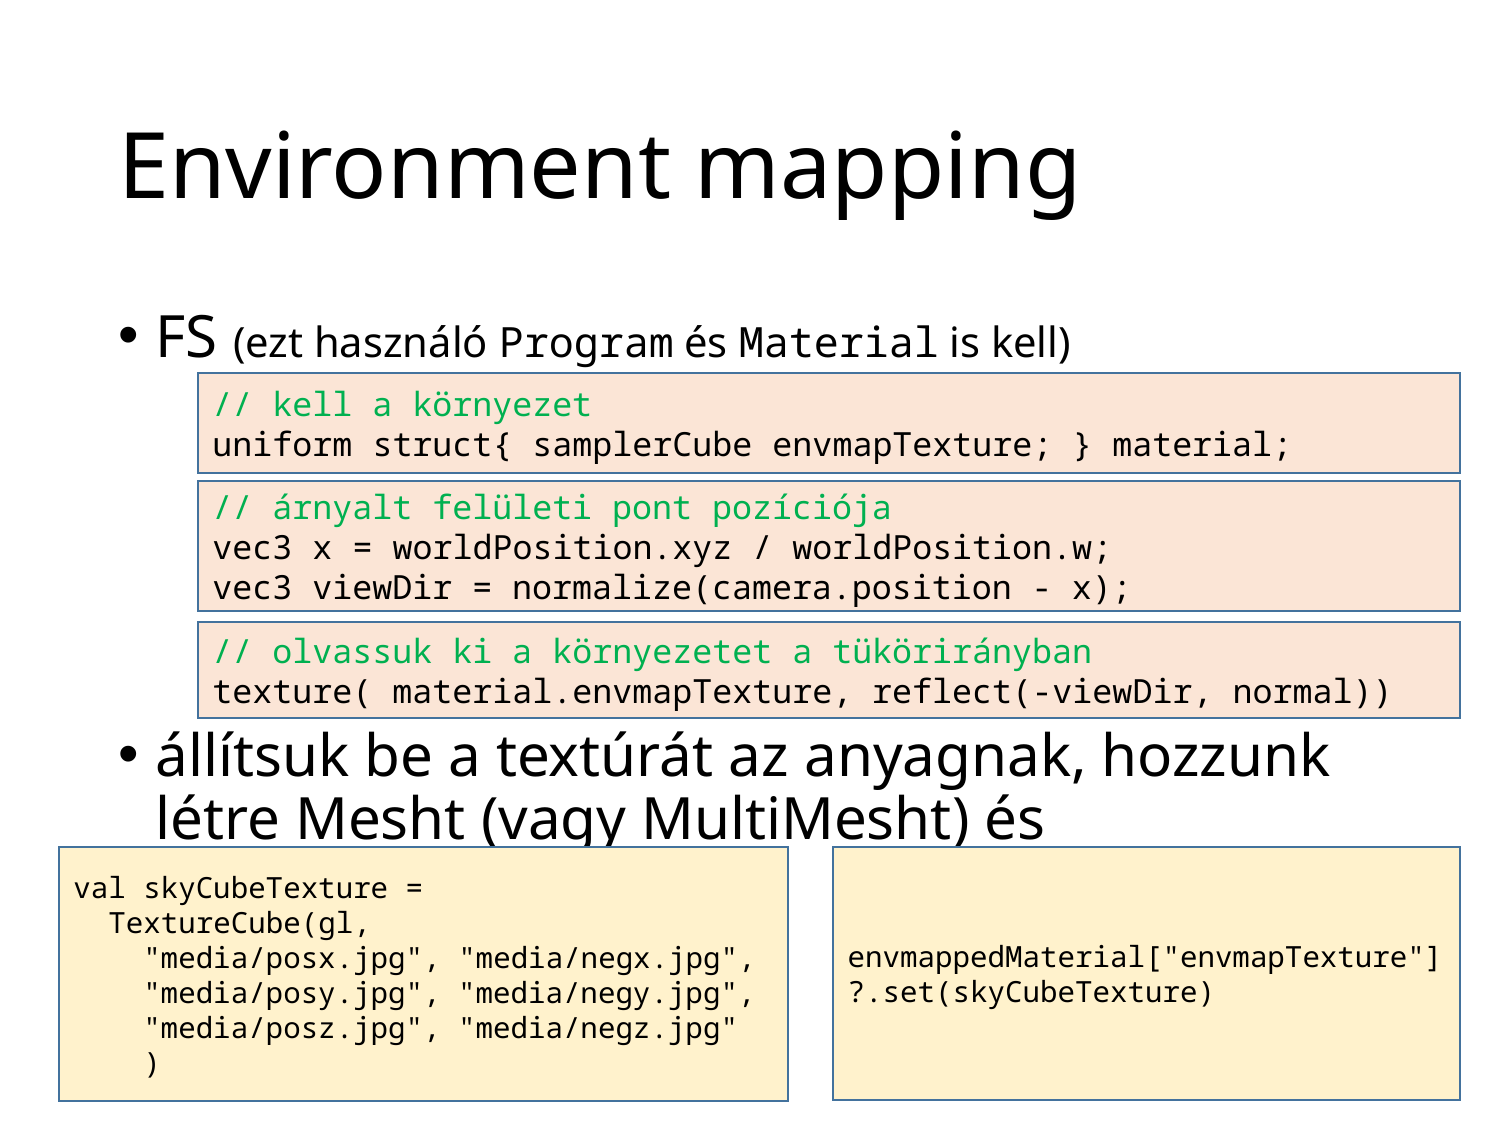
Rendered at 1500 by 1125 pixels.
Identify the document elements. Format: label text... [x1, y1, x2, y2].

list FS (ezt használó Program és Material is kell) állítsuk be a textúrát az anyagnak, hozzunk létre Mesht (vagy MultiMesht) és játékobjektumot [103, 299, 1397, 1114]
title Environment mapping [103, 59, 1397, 278]
text_box // árnyalt felületi pont pozíciója vec3 x = worldPosition.xyz / worldPosition.w; vec3 viewDir = normalize(camera.position - x); [197, 480, 1461, 612]
text_box // olvassuk ki a környezetet a tükörirányban texture( material.envmapTexture, reflect(-viewDir, normal)) [197, 621, 1461, 719]
text_box // kell a környezet uniform struct{ samplerCube envmapTexture; } material; [197, 372, 1461, 474]
text_box val skyCubeTexture = TextureCube(gl, "media/posx.jpg", "media/negx.jpg", "media/posy.jpg", "media/negy.jpg", "media/posz.jpg", "media/negz.jpg" ) [58, 846, 789, 1102]
text_box envmappedMaterial["envmapTexture"]?.set(skyCubeTexture) [832, 846, 1461, 1101]
